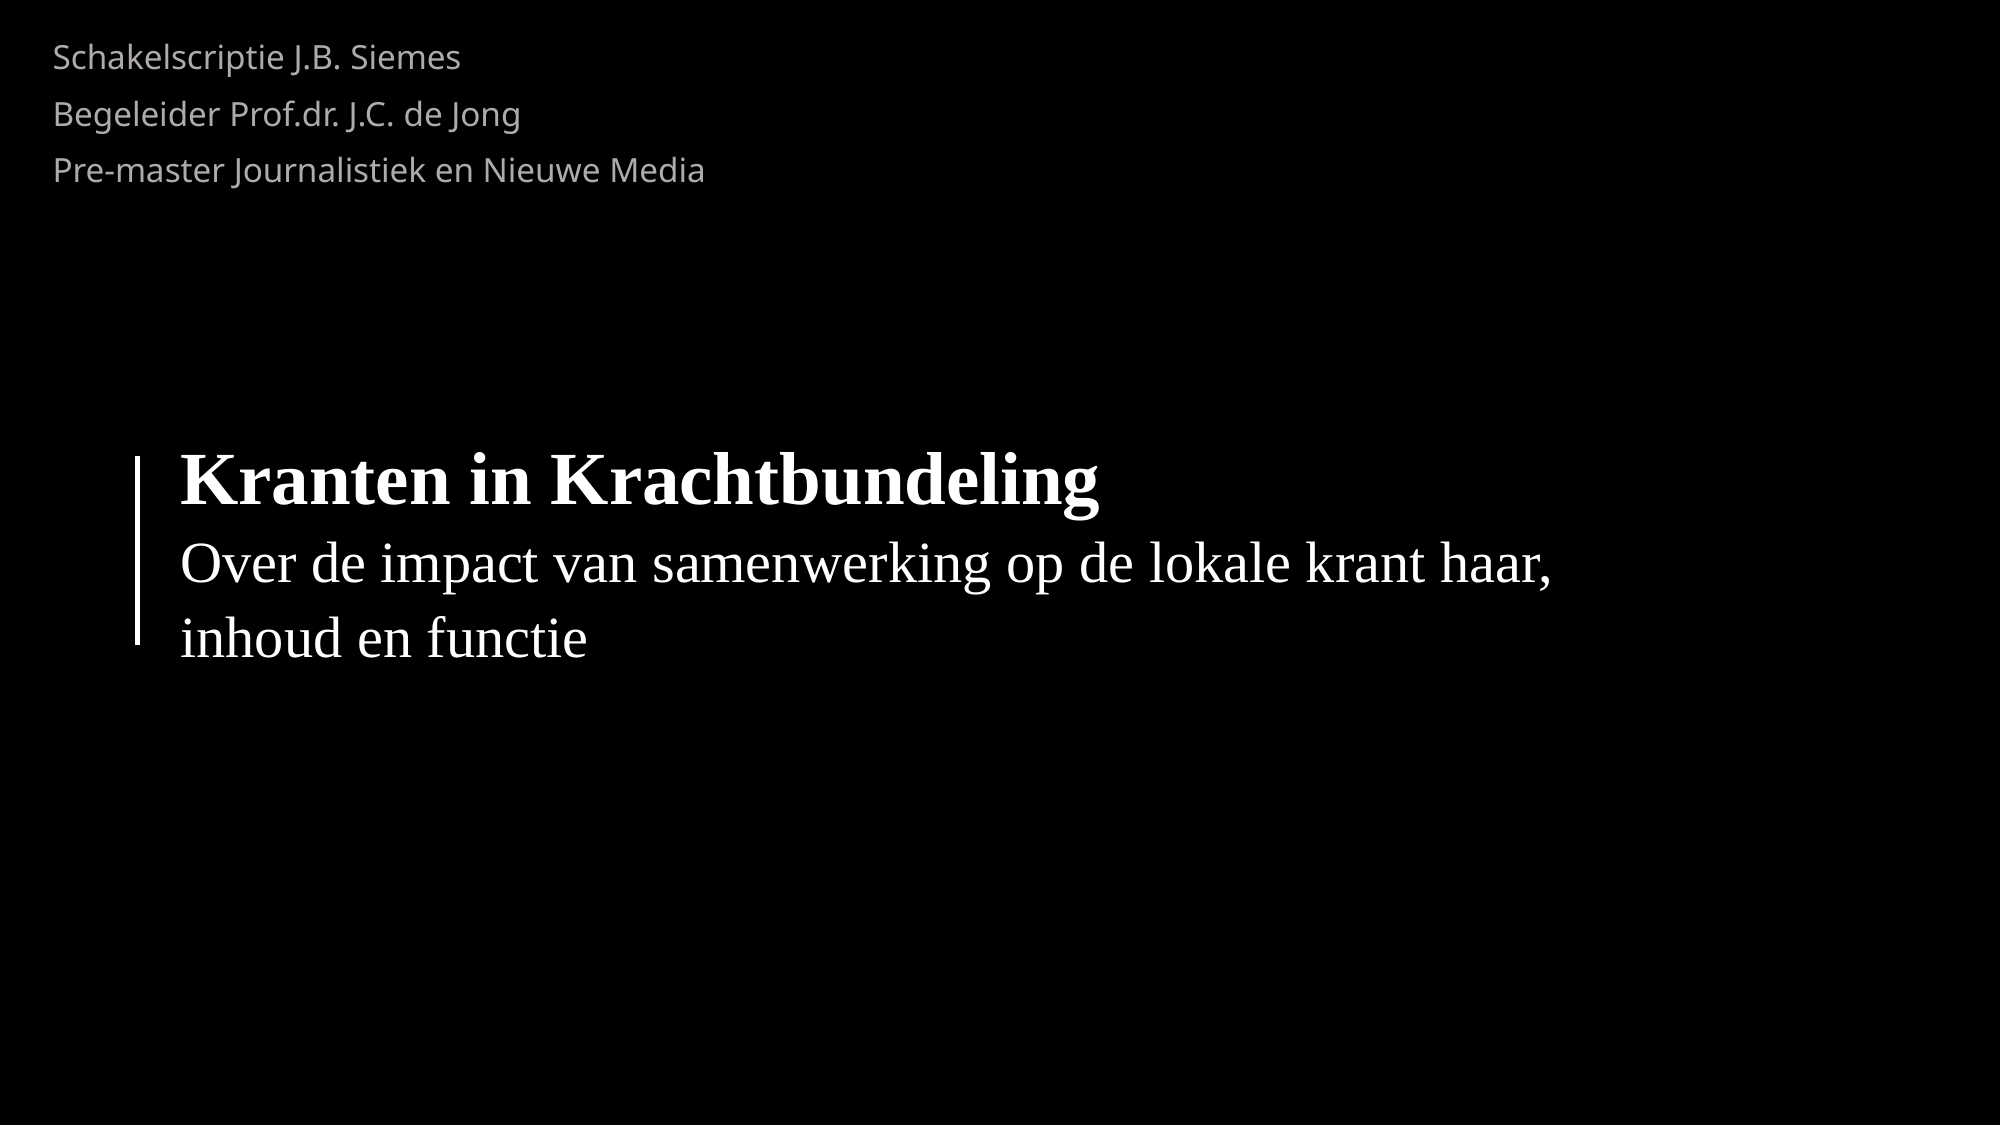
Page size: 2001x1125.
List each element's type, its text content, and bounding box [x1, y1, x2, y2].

text_box Schakelscriptie J.B. Siemes Begeleider Prof.dr. J.C. de Jong Pre-master Journalistiek en Nieuwe Media [37, 33, 1538, 263]
text_box [133, 454, 143, 647]
text_box Kranten in Krachtbundeling Over de impact van samenwerking op de lokale krant haar, inhoud en functie [165, 421, 1569, 677]
